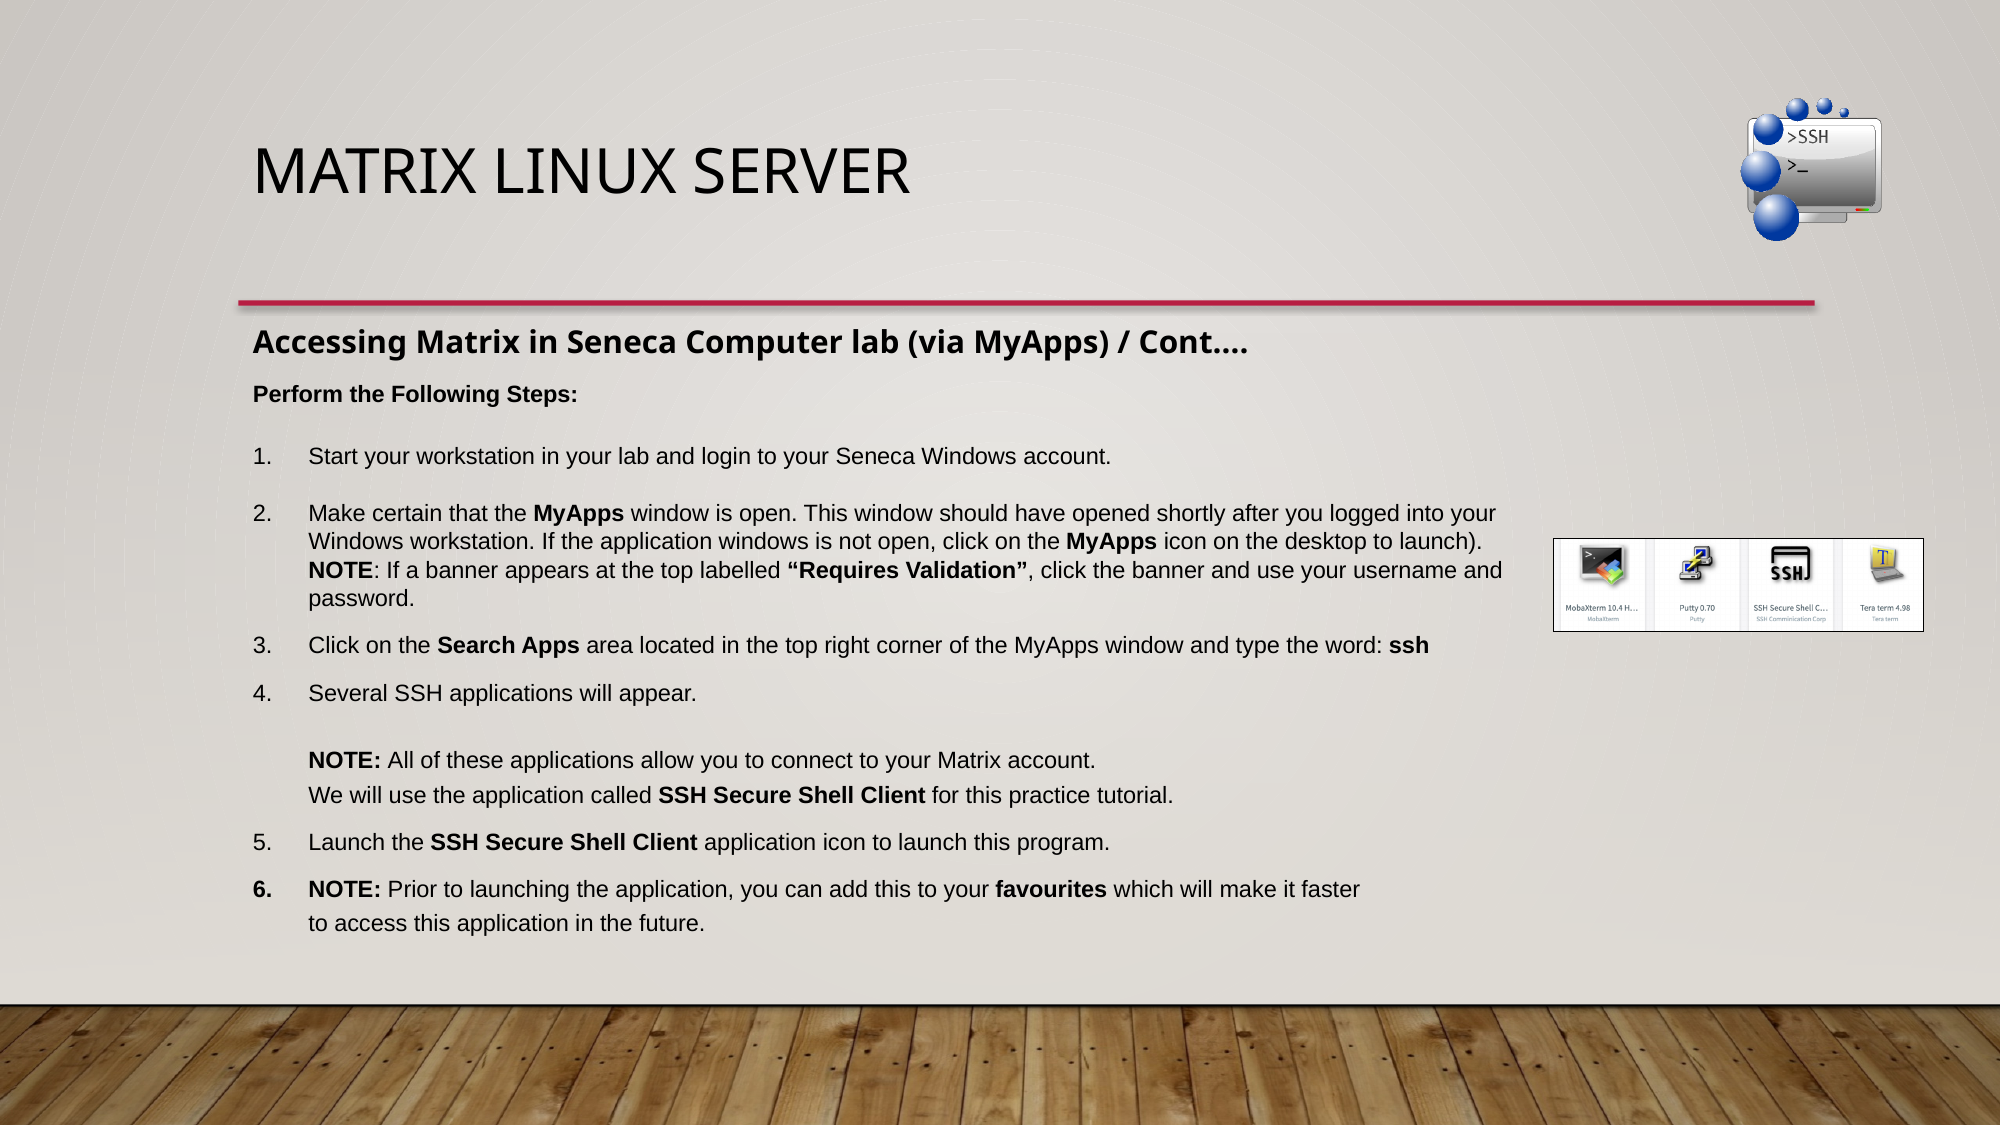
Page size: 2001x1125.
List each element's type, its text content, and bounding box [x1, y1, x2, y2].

text_box Accessing Matrix in Seneca Computer lab (via MyApps) / Cont…. Perform the Following Steps: Start your workstation in your lab and login to your Seneca Windows account. Make certain that the MyApps window is open. This window should have opened shortly after you logged into your Windows workstation. If the application windows is not open, click on the MyApps icon on the desktop to launch). NOTE: If a banner appears at the top labelled “Requires Validation”, click the banner and use your username and password. Click on the Search Apps area located in the top right corner of the MyApps window and type the word: ssh Several SSH applications will appear. NOTE: All of these applications allow you to connect to your Matrix account. We will use the application called SSH Secure Shell Client for this practice tutorial. Launch the SSH Secure Shell Client application icon to launch this program. NOTE: Prior to launching the application, you can add this to your favourites which will make it faster to access this application in the future. [238, 307, 1520, 956]
picture [0, 1007, 2000, 1125]
picture [1738, 88, 1889, 244]
picture [1553, 538, 1924, 632]
text_box Matrix Linux Server [238, 131, 1814, 304]
